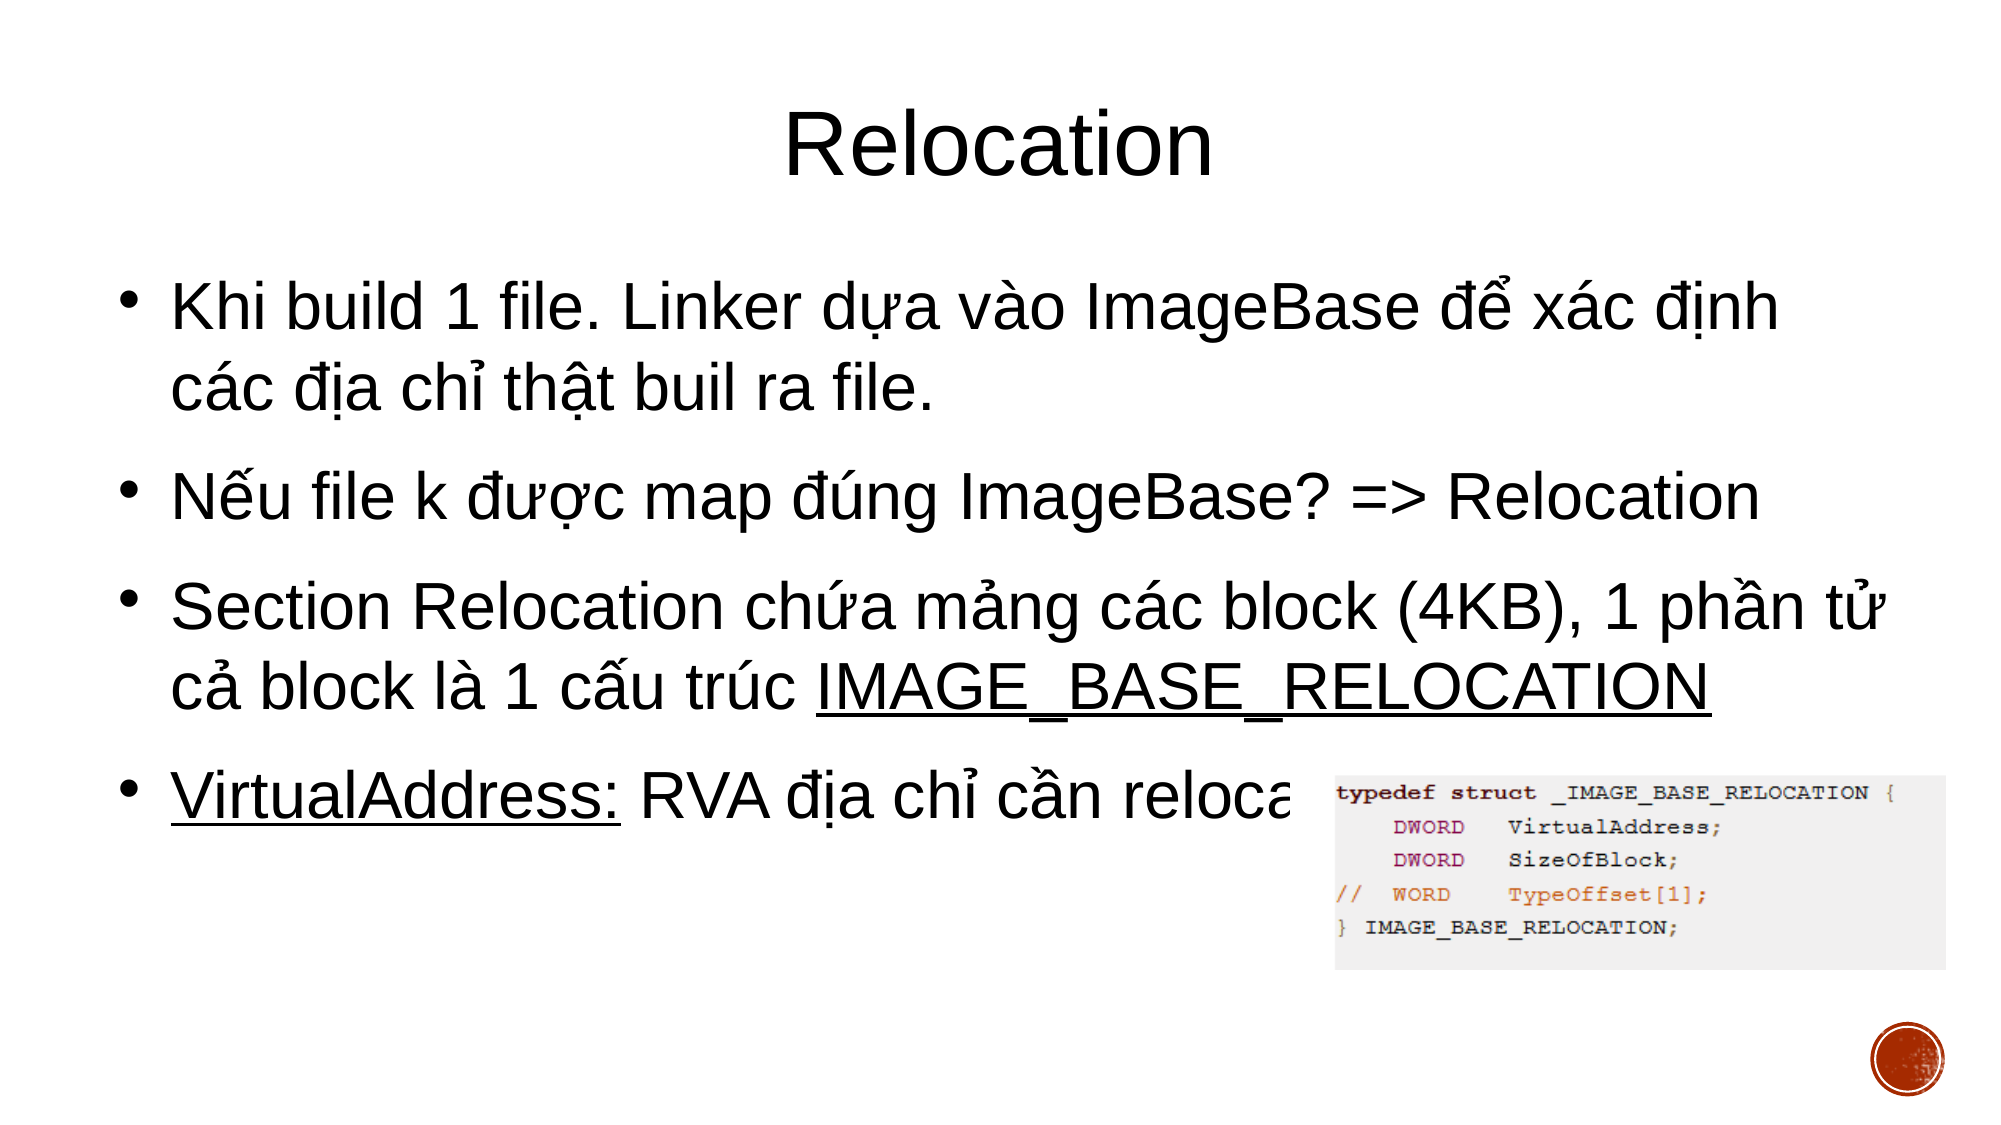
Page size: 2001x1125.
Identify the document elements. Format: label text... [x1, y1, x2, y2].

picture [1289, 749, 1947, 971]
picture [1870, 1021, 1945, 1097]
text_box Relocation [99, 44, 1900, 233]
text_box Khi build 1 file. Linker dựa vào ImageBase để xác định các địa chỉ thật buil ra file. Nếu file k được map đúng ImageBase? => Relocation Section Relocation chứa mảng các block (4KB), 1 phần tử cả block là 1 cấu trúc IMAGE_BASE_RELOCATION VirtualAddress: RVA địa chỉ cần relocation [99, 263, 1900, 916]
